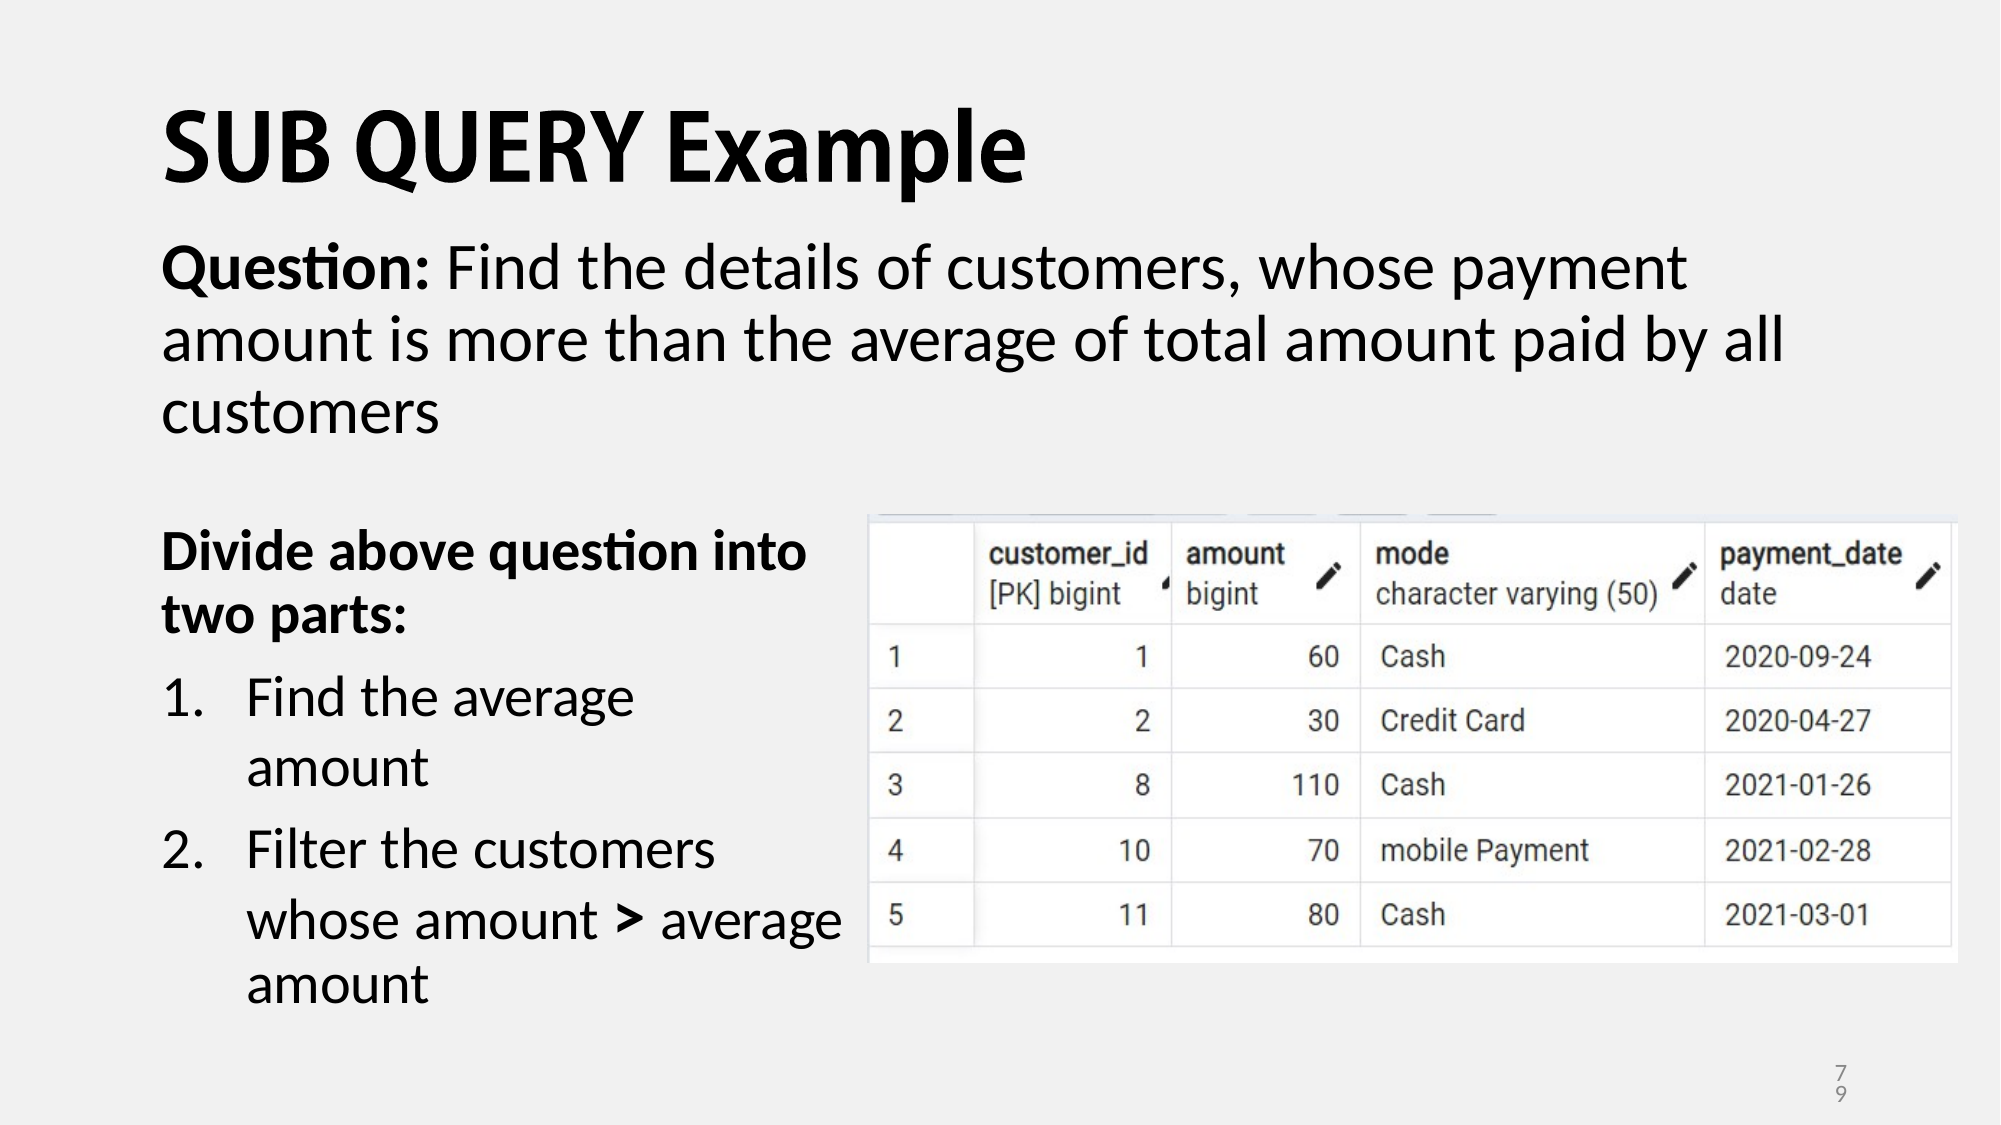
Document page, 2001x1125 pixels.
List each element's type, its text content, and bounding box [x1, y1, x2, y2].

picture [161, 92, 1080, 209]
picture [867, 513, 1958, 963]
title Question: Find the details of customers, whose payment amount is more than the average of total amount paid by all customers [159, 219, 1794, 447]
text_box Divide above question into two parts: Find the average amount Filter the customers whose amount > average amount [159, 509, 847, 1017]
slide_number 79 [1802, 1060, 1856, 1090]
